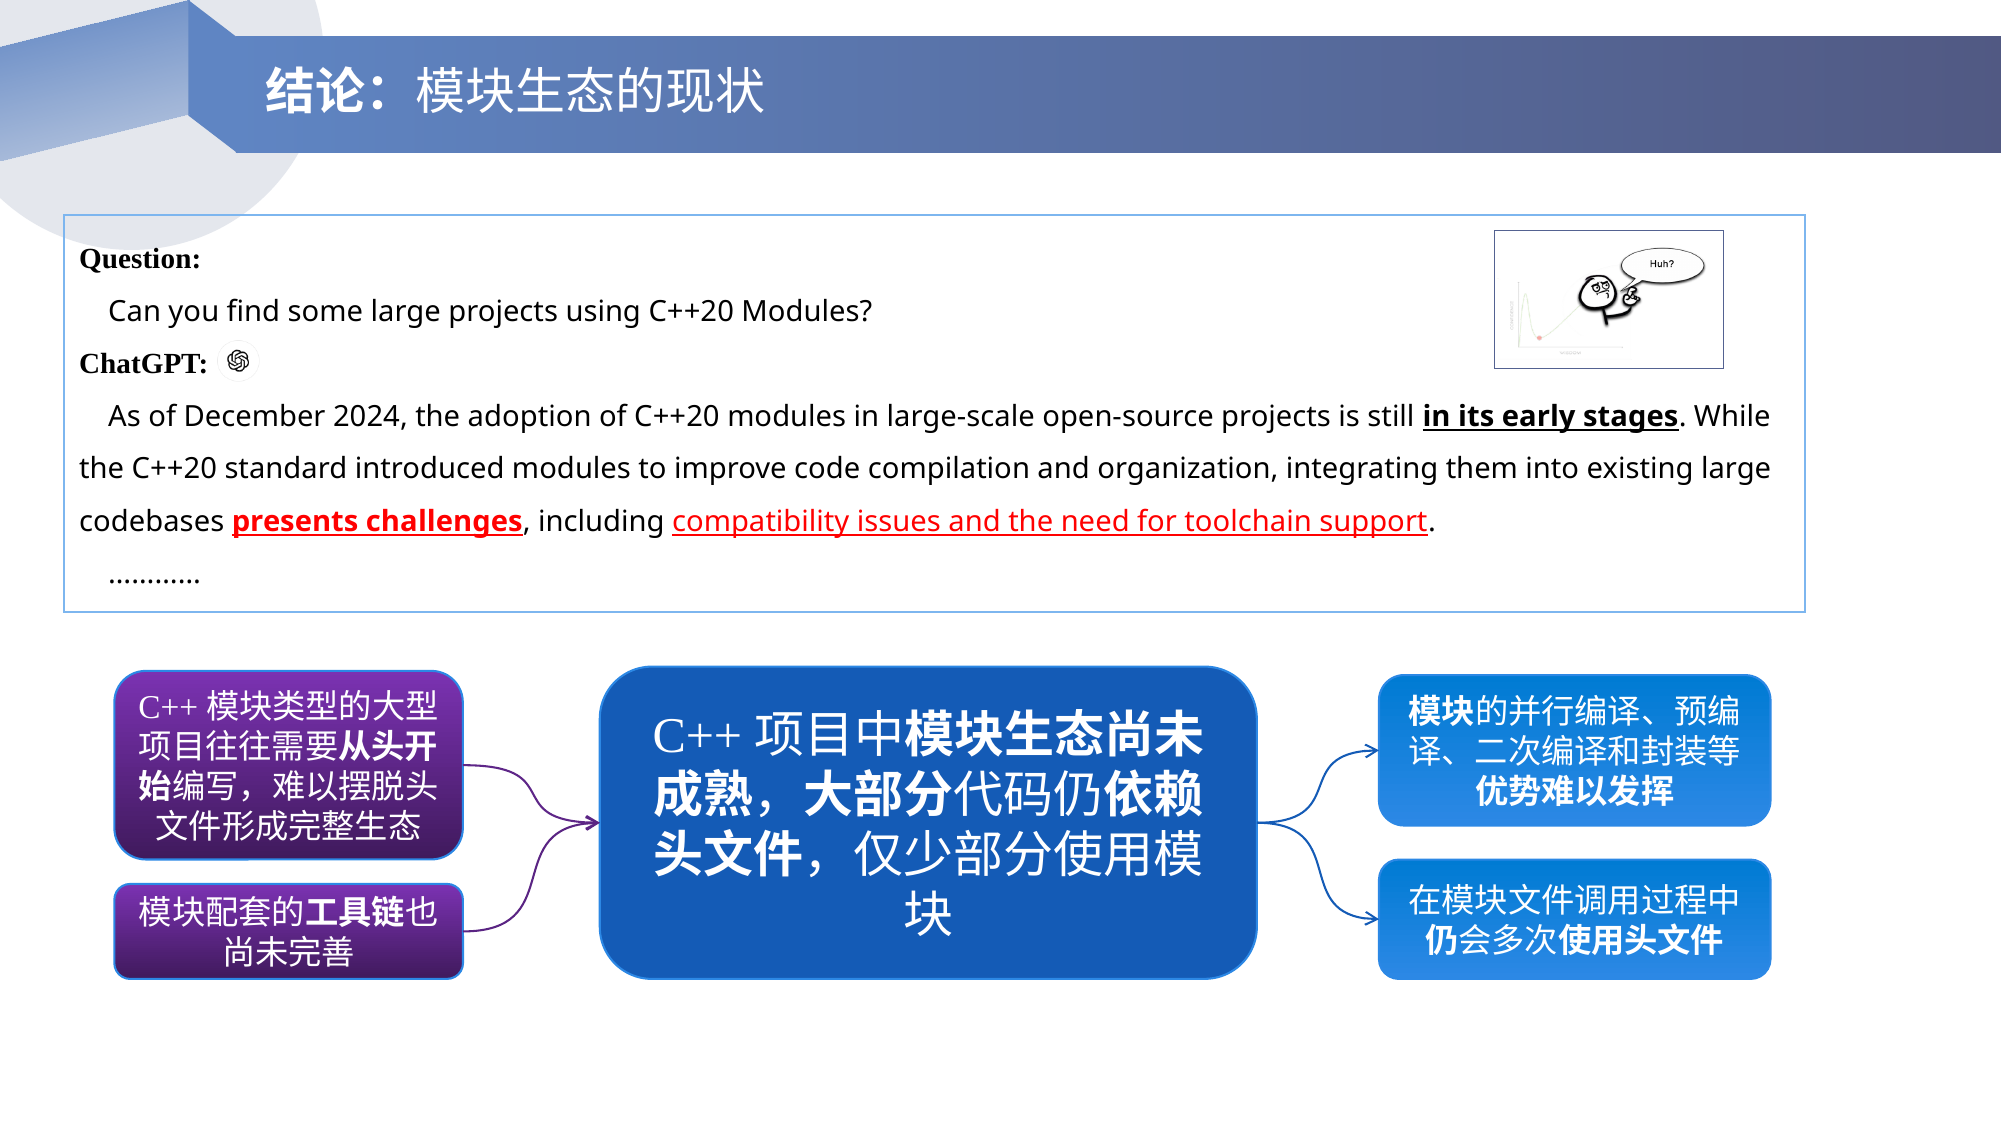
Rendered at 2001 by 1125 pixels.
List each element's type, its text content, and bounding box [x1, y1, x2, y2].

text_box Question: Can you find some large projects using C++20 Modules? ChatGPT: As of December 2024, the adoption of C++20 modules in large-scale open-source projects is still in its early stages. While the C++20 standard introduced modules to improve code compilation and organization, integrating them into existing large codebases presents challenges, including compatibility issues and the need for toolchain support. ………… [63, 214, 1806, 613]
text_box 模块配套的工具链也尚未完善 [113, 882, 465, 980]
picture [1494, 230, 1724, 369]
text_box 在模块文件调用过程中仍会多次使用头文件 [1377, 858, 1772, 980]
text_box C++项目中模块生态尚未成熟，大部分代码仍依赖头文件，仅少部分使用模块 [598, 665, 1258, 980]
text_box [1256, 822, 1380, 920]
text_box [462, 765, 600, 822]
text_box 模块的并行编译、预编译、二次编译和封装等优势难以发挥 [1377, 674, 1772, 827]
text_box C++模块类型的大型项目往往需要从头开始编写，难以摆脱头文件形成完整生态 [113, 669, 464, 861]
text_box [0, 154, 300, 239]
picture [214, 336, 262, 387]
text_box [462, 822, 600, 932]
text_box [0, 0, 2000, 154]
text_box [1256, 750, 1380, 822]
